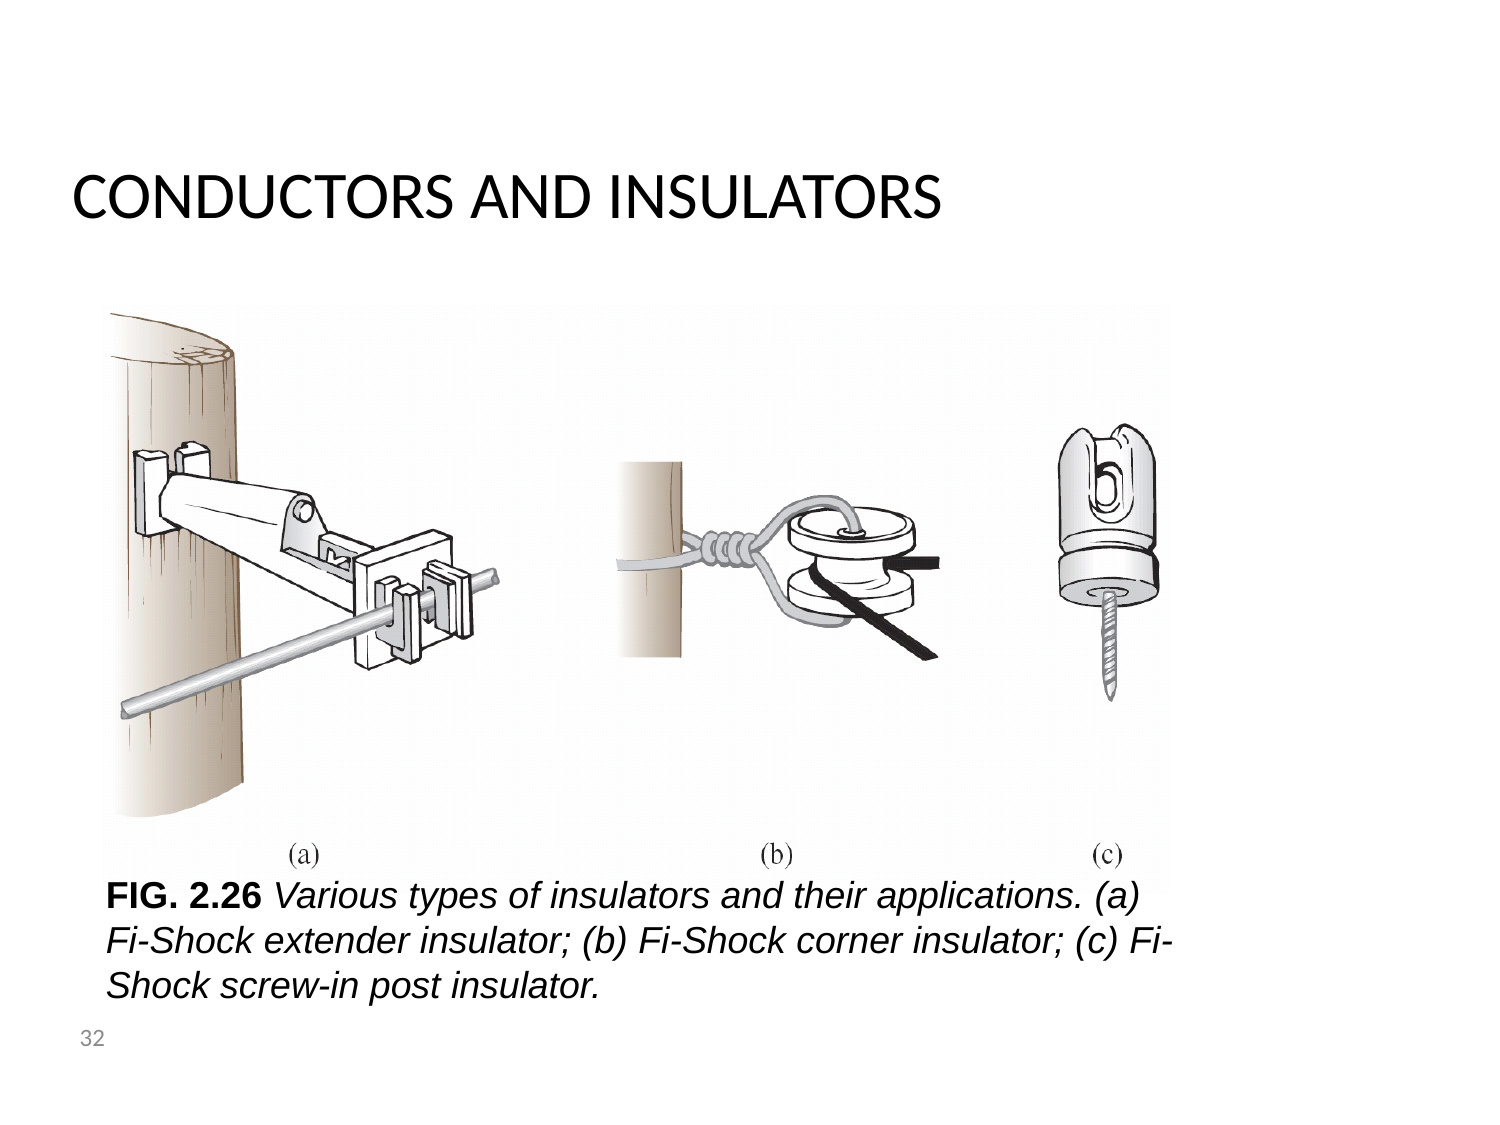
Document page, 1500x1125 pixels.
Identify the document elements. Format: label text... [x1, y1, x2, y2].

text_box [90, 305, 1190, 950]
title CONDUCTORS AND INSULATORS [57, 135, 1331, 249]
slide_number 32 [64, 1006, 415, 1067]
